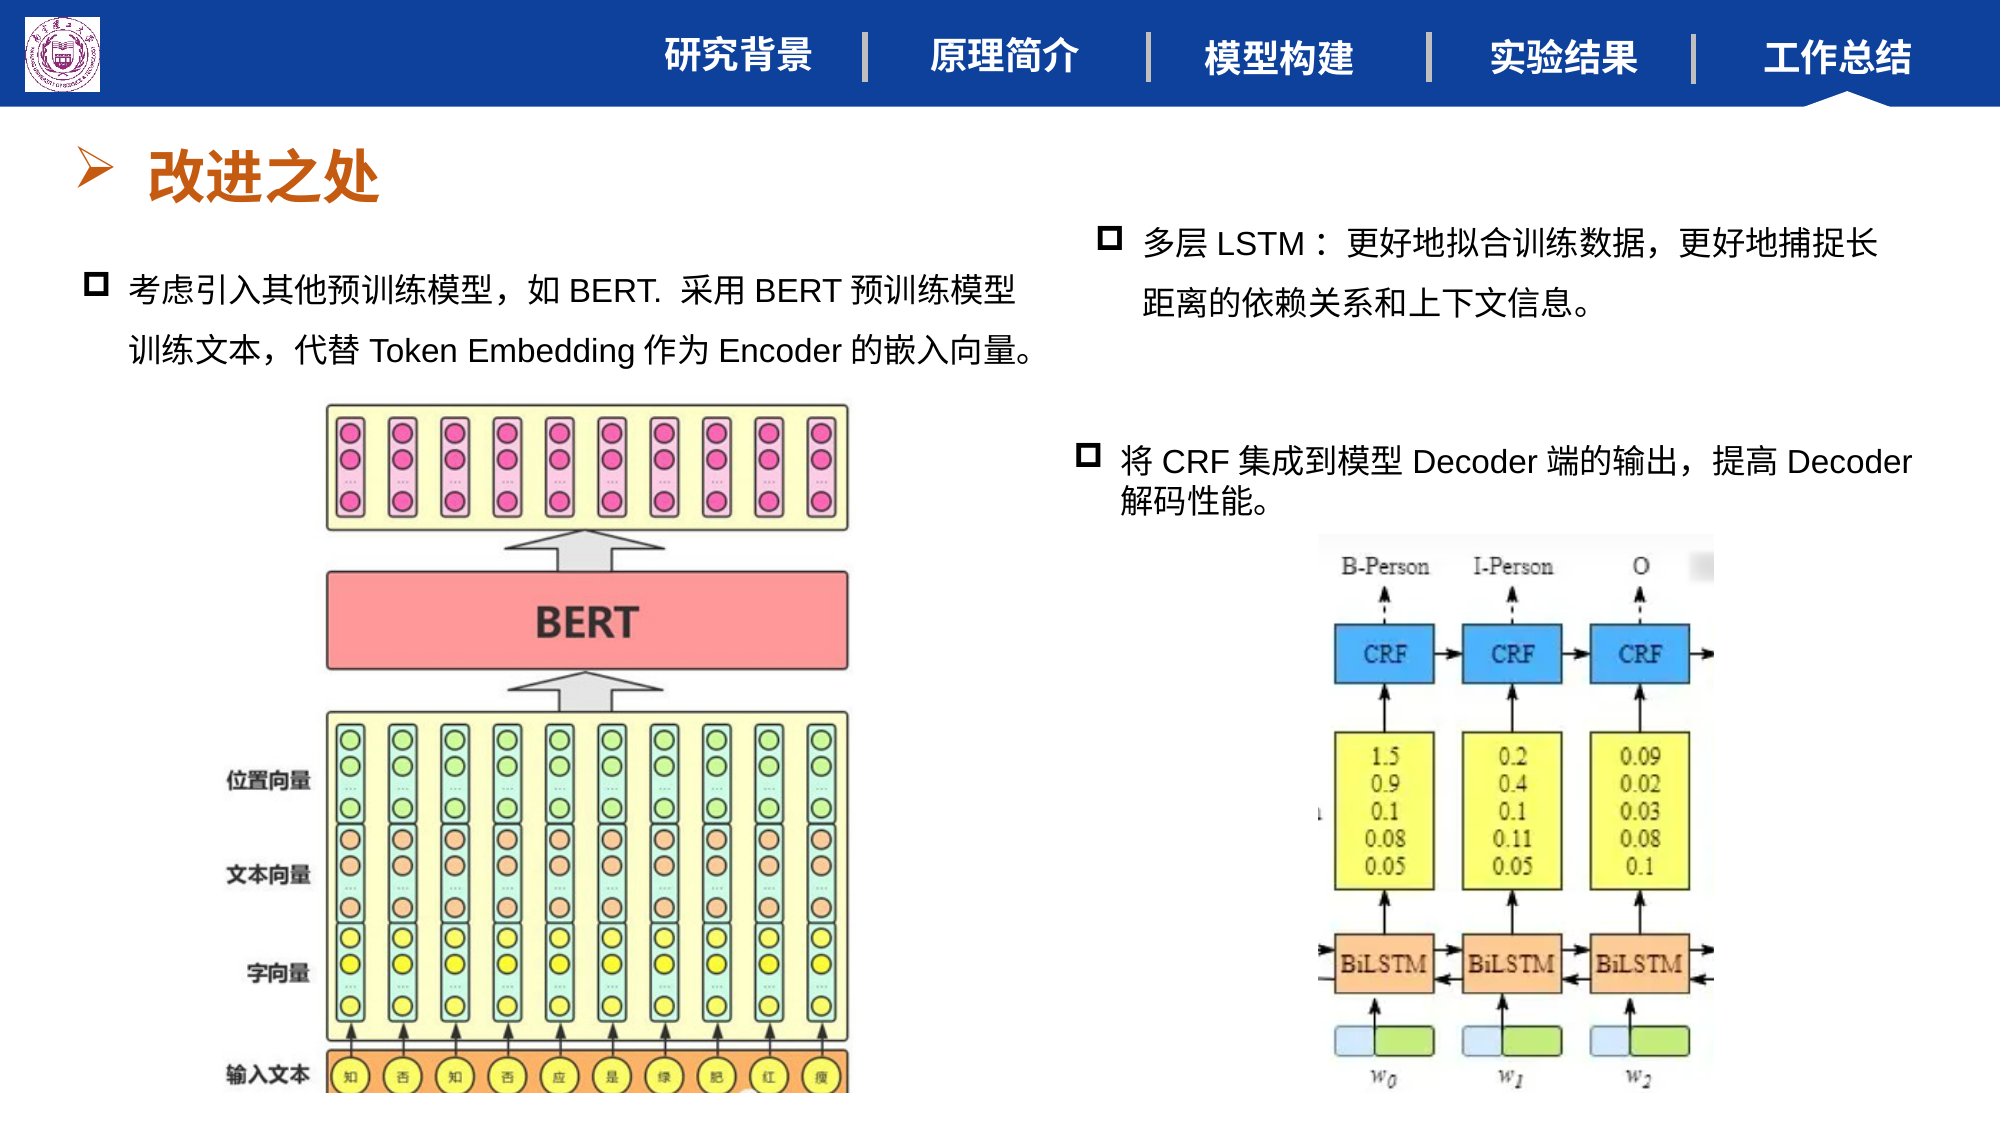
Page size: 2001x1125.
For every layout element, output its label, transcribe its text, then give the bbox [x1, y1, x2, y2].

text_box 将CRF集成到模型Decoder端的输出，提高Decoder解码性能。 [1059, 432, 1941, 528]
text_box 多层LSTM：更好地拟合训练数据，更好地捕捉长距离的依赖关系和上下文信息。 [1080, 195, 1908, 330]
picture [1318, 534, 1714, 1093]
picture [220, 396, 858, 1093]
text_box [0, 0, 2000, 116]
text_box 考虑引入其他预训练模型，如BERT. 采用BERT预训练模型训练文本，代替Token Embedding作为Encoder的嵌入向量。 [66, 241, 1046, 377]
text_box 改进之处 [57, 132, 396, 218]
